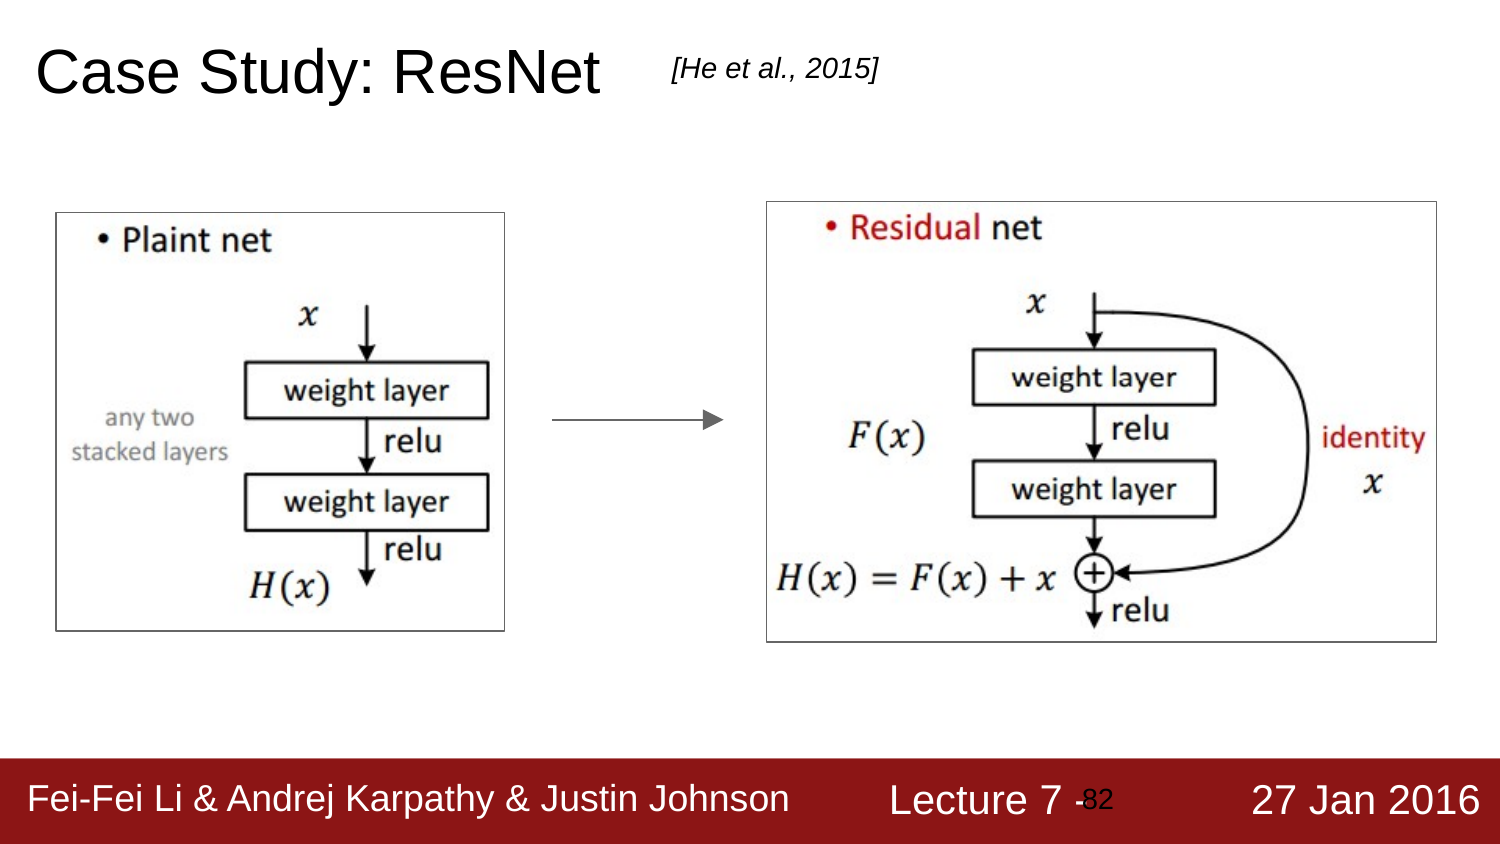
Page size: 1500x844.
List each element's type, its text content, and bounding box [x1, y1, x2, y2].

slide_number ‹#› [1066, 765, 1157, 831]
text_box [He et al., 2015] [656, 34, 1042, 106]
text_box Case Study: ResNet [20, 15, 1318, 179]
picture [766, 202, 1436, 642]
picture [56, 212, 505, 631]
